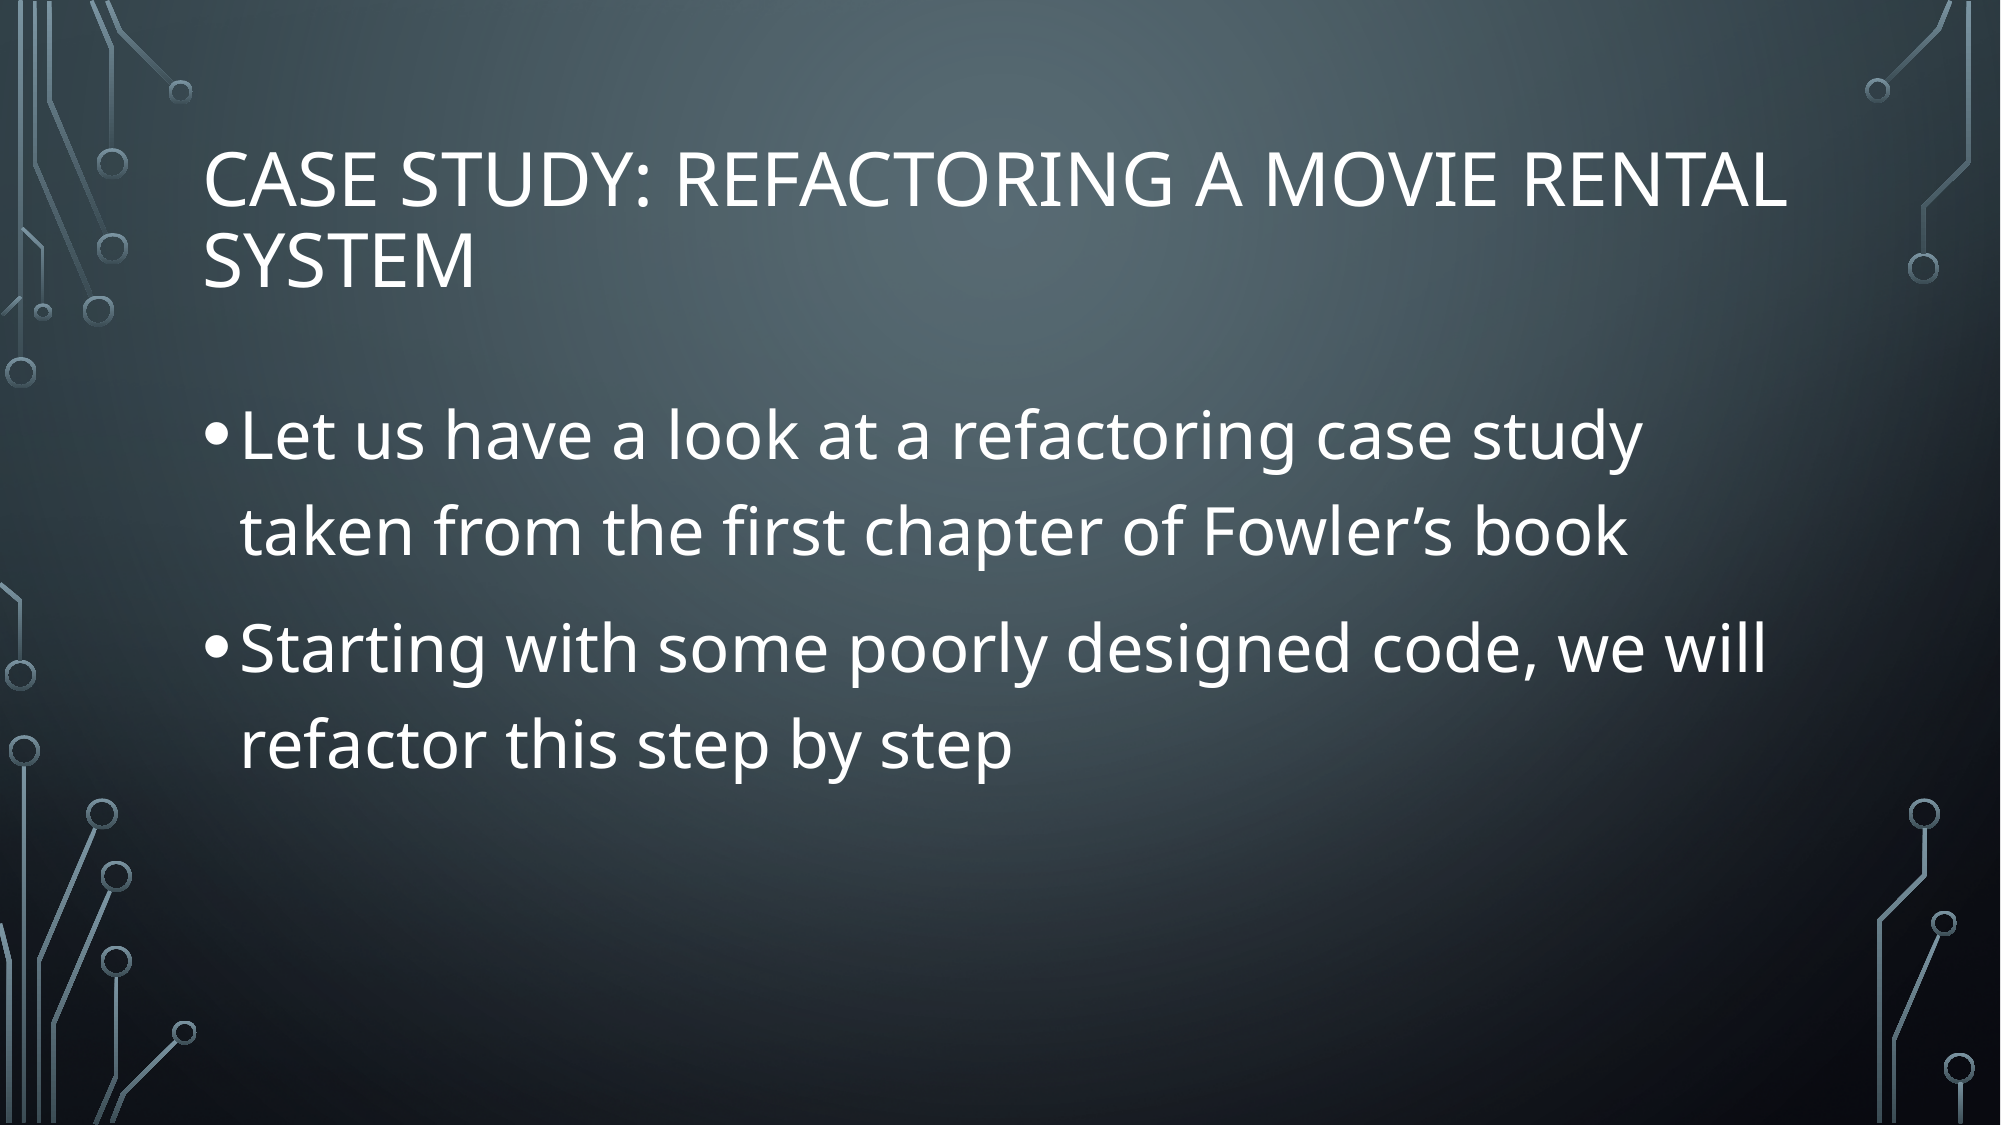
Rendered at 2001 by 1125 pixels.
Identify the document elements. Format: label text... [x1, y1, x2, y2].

list Let us have a look at a refactoring case study taken from the first chapter of Fowler’s book Starting with some poorly designed code, we will refactor this step by step [187, 369, 1813, 950]
title Case study: refactoring a movie rental system [187, 101, 1813, 344]
